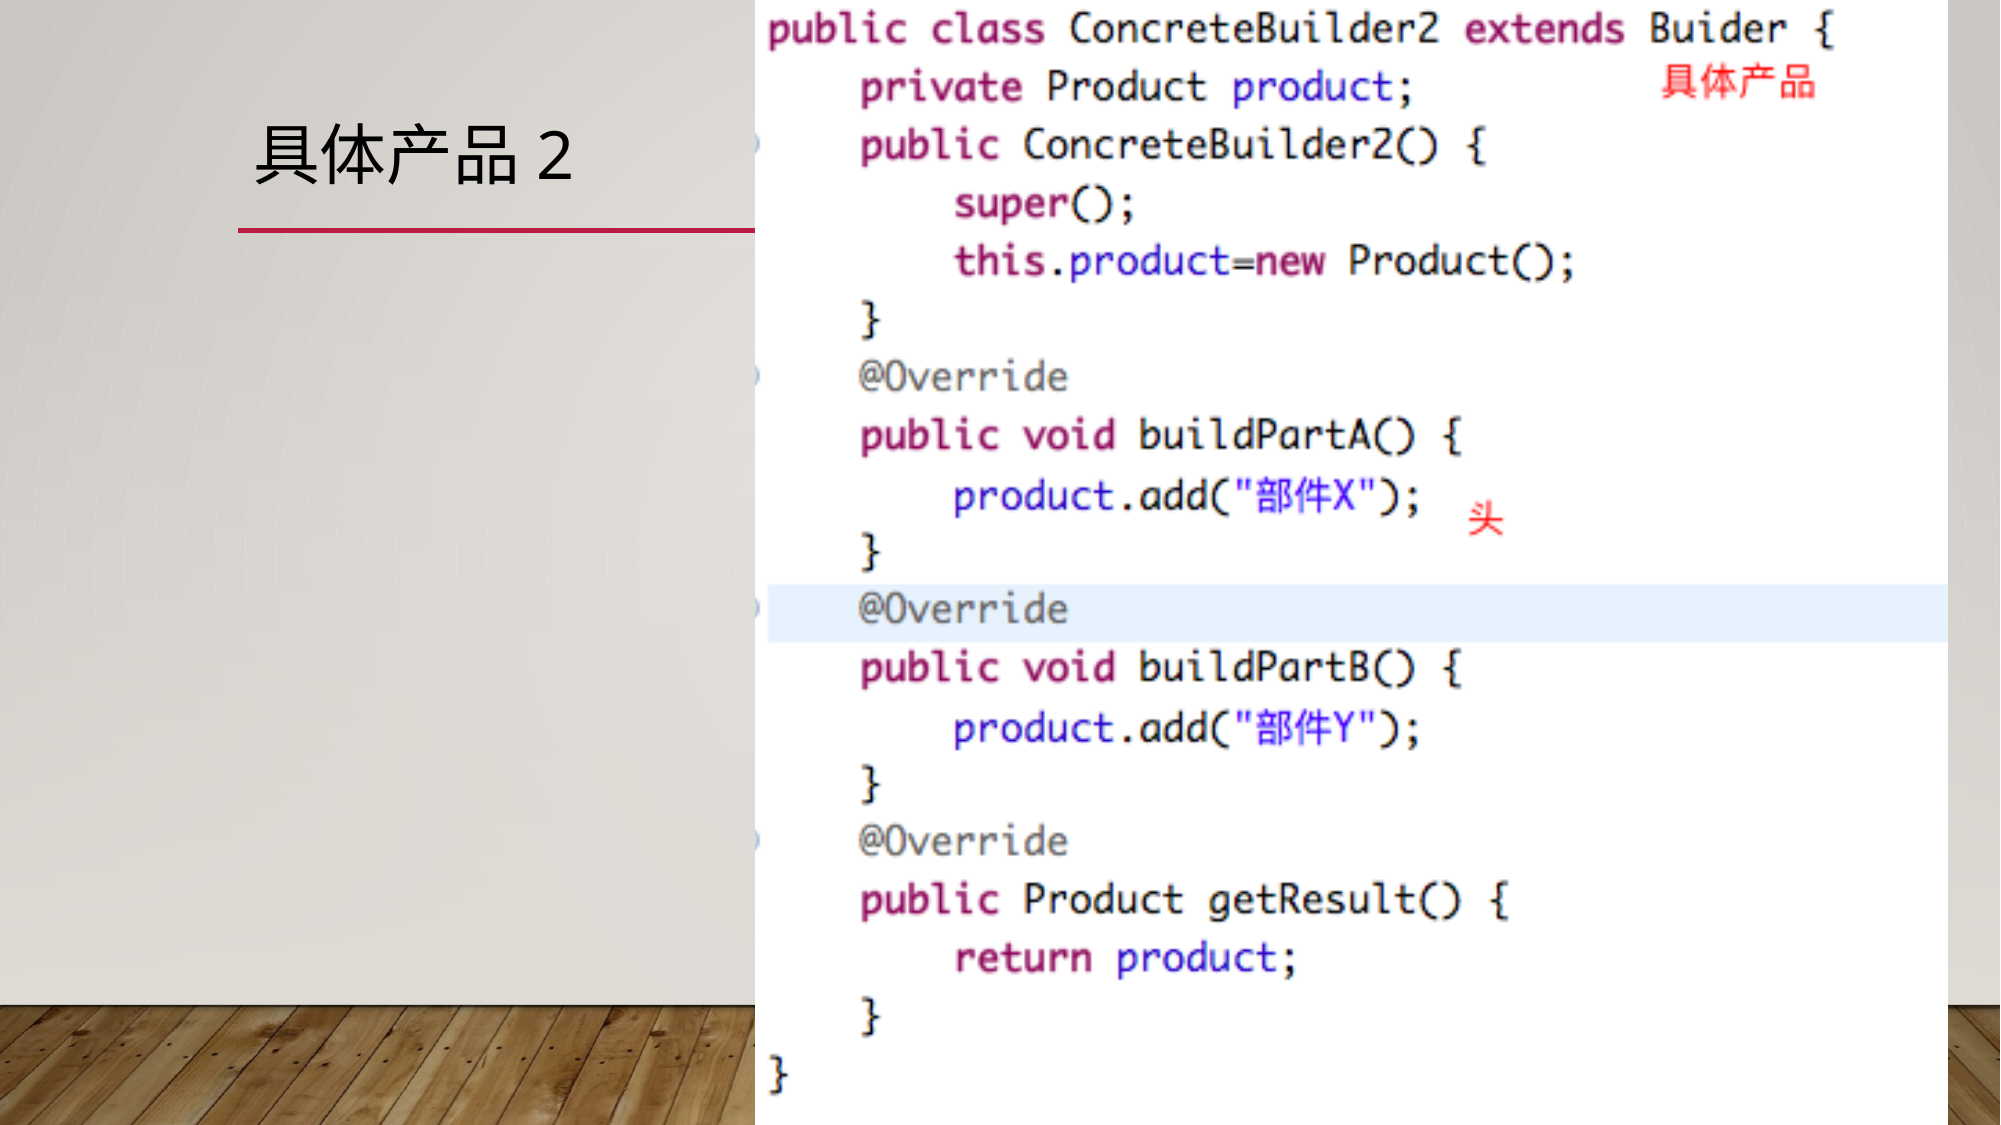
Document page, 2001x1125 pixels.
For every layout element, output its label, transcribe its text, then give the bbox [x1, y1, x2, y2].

title 具体产品2 [238, 114, 754, 231]
picture [0, 0, 2000, 1125]
